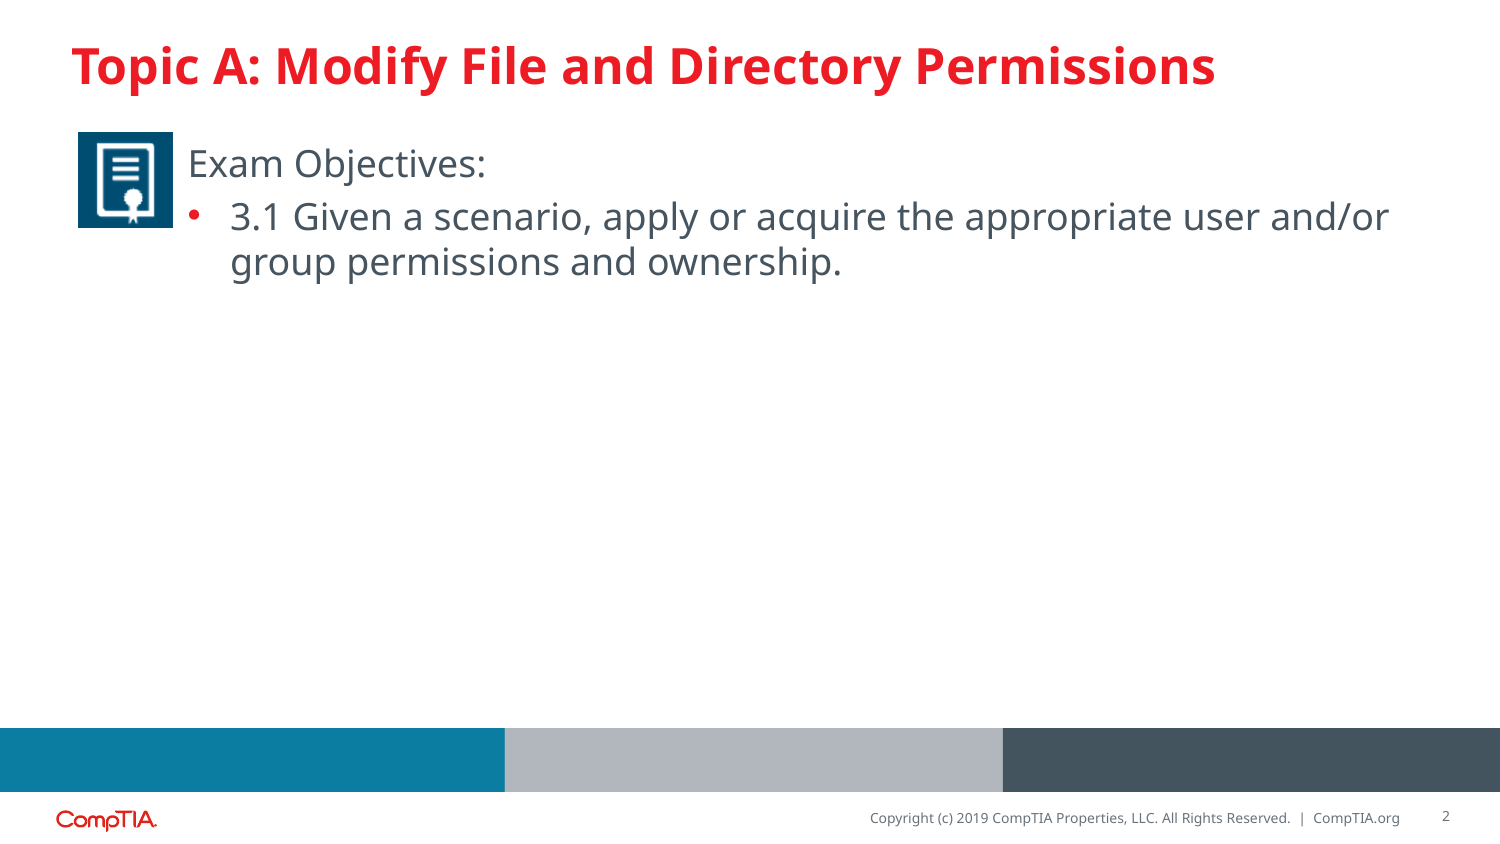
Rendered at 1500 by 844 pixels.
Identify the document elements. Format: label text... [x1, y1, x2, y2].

picture [505, 728, 1500, 792]
slide_number 2 [1407, 800, 1450, 835]
picture [97, 143, 154, 223]
title Topic A: Modify File and Directory Permissions [56, 12, 1444, 117]
list Exam Objectives: 3.1 Given a scenario, apply or acquire the appropriate user and/or group permissions and ownership. [172, 132, 1444, 706]
